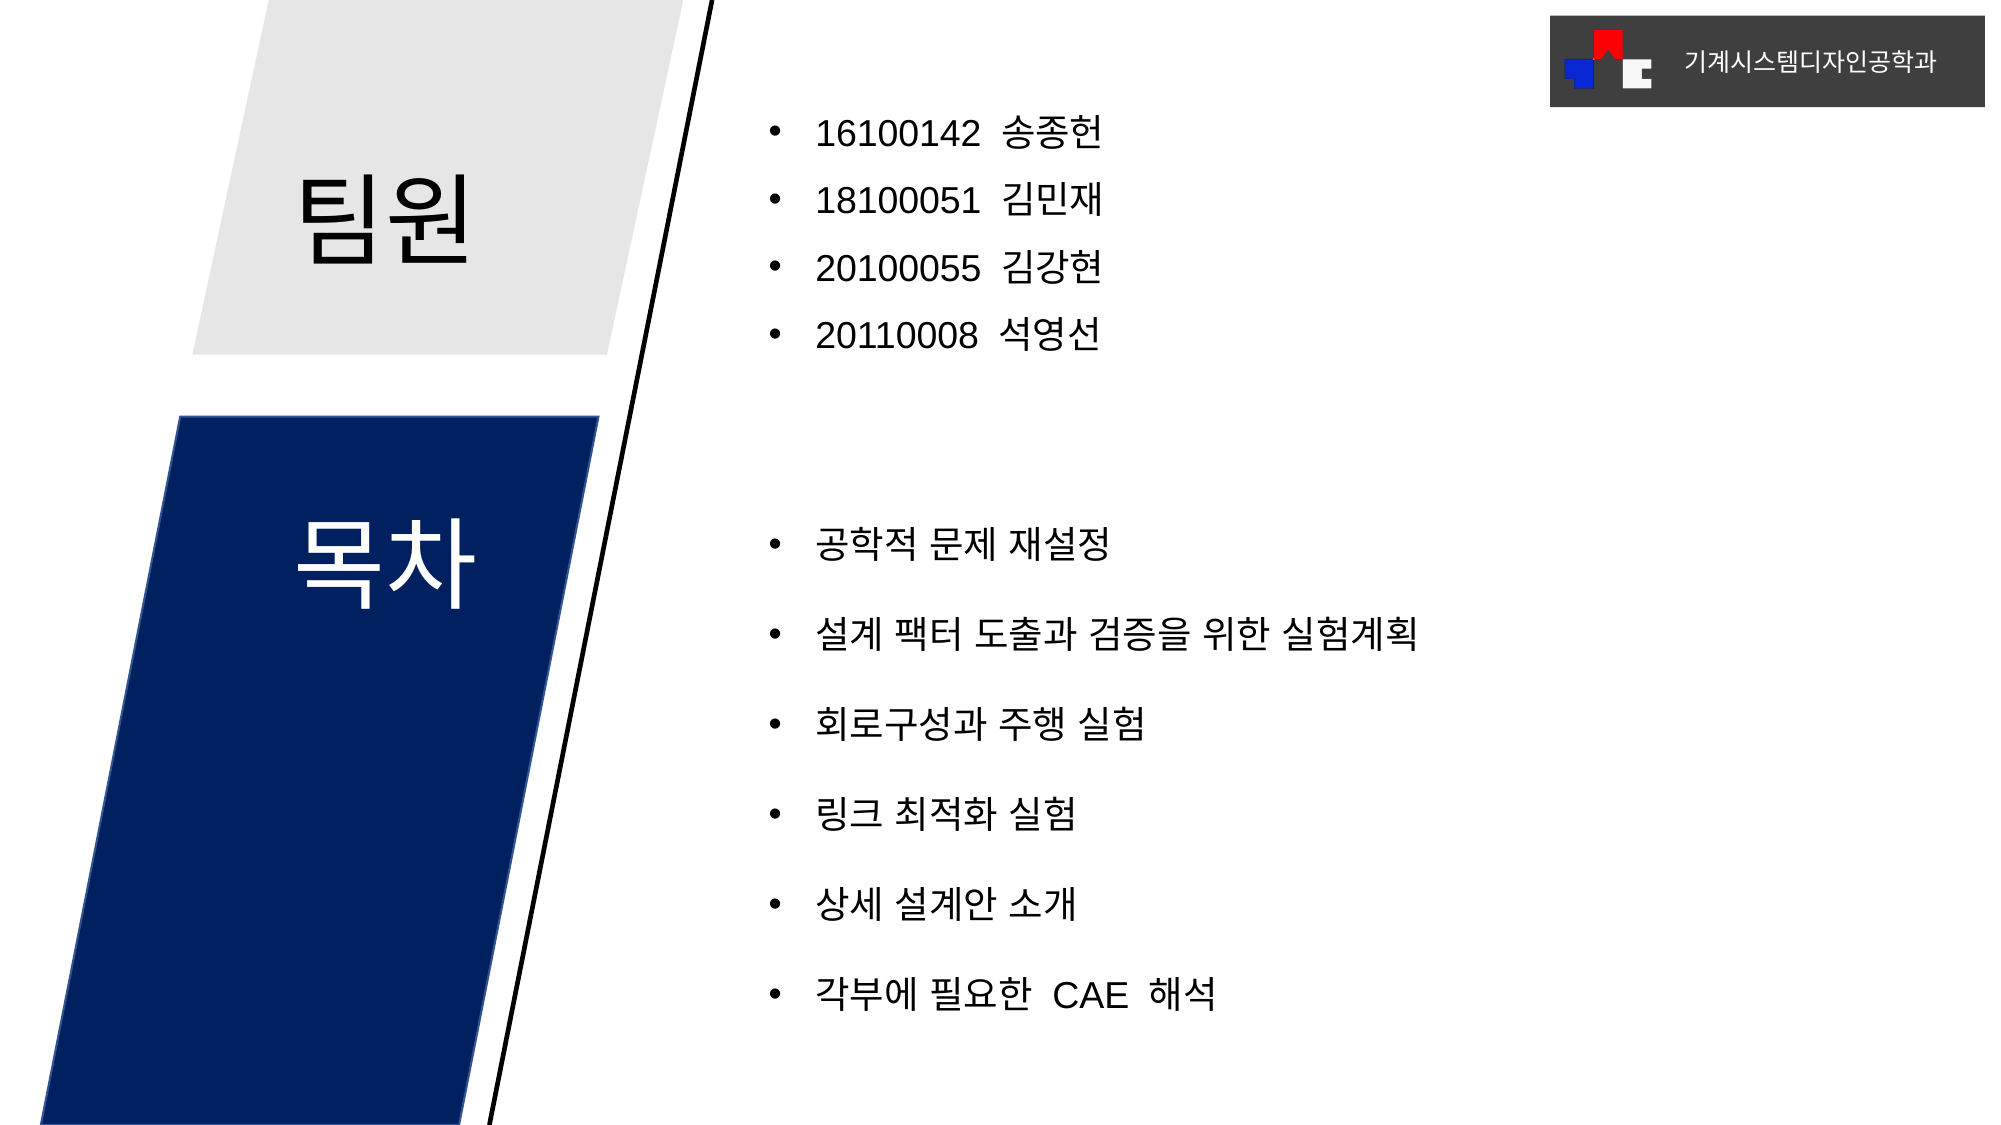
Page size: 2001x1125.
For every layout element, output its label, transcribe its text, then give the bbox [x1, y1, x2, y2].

text_box [39, 415, 489, 1125]
text_box [191, 0, 489, 356]
text_box [713, 354, 2000, 1069]
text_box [489, 0, 713, 1125]
text_box 16100142 송종헌 18100051 김민재 20100055 김강현 20110008 석영선 [753, 78, 1861, 364]
text_box 목차 [278, 494, 489, 629]
text_box 공학적 문제 재설정 설계 팩터 도출과 검증을 위한 실험계획 회로구성과 주행 실험 링크 최적화 실험 상세 설계안 소개 각부에 필요한 CAE 해석 [753, 513, 1861, 1024]
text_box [1549, 15, 2000, 110]
text_box 팀원 [278, 149, 489, 285]
